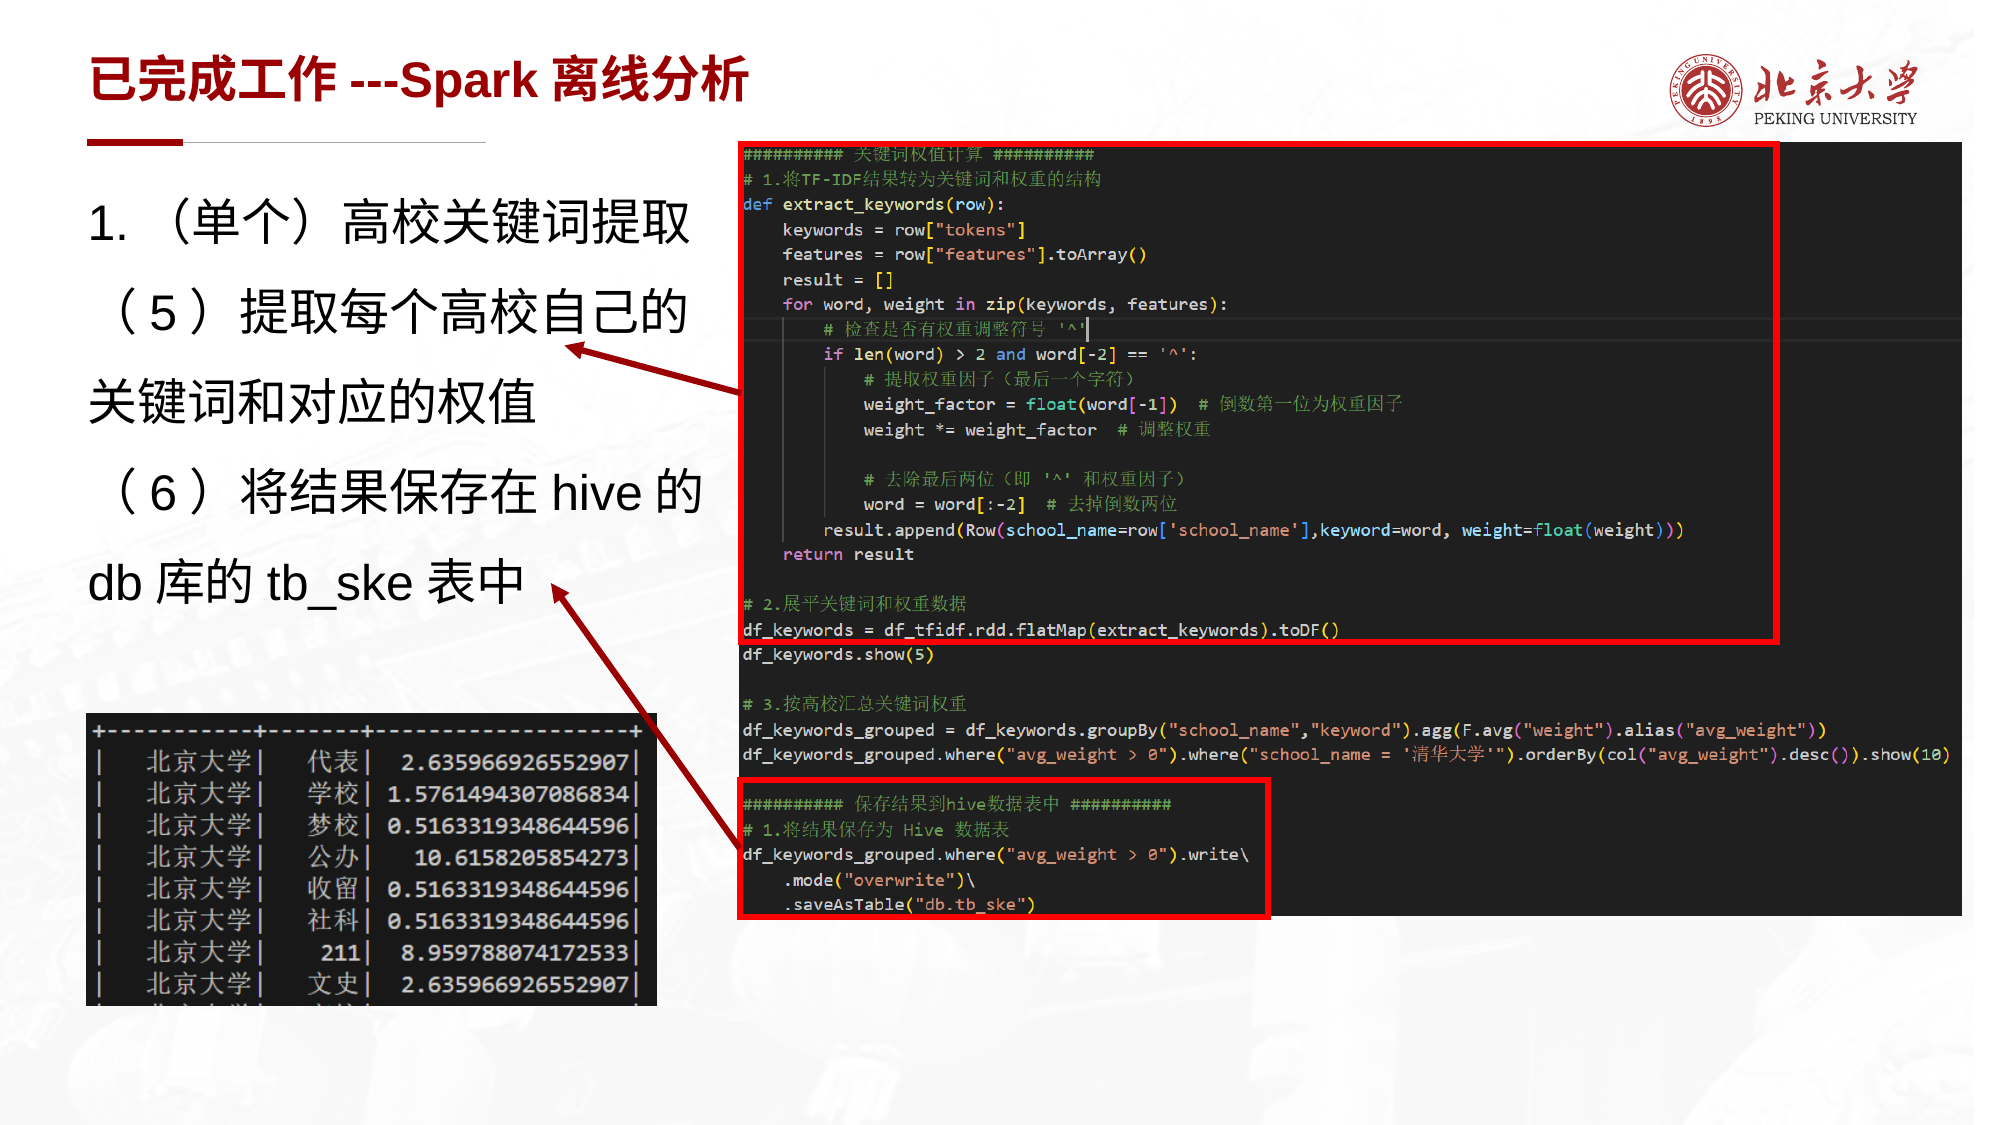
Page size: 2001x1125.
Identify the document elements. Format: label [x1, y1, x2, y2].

picture [0, 0, 1975, 1125]
text_box [1669, 54, 1918, 128]
text_box [550, 583, 740, 849]
text_box [564, 345, 742, 394]
